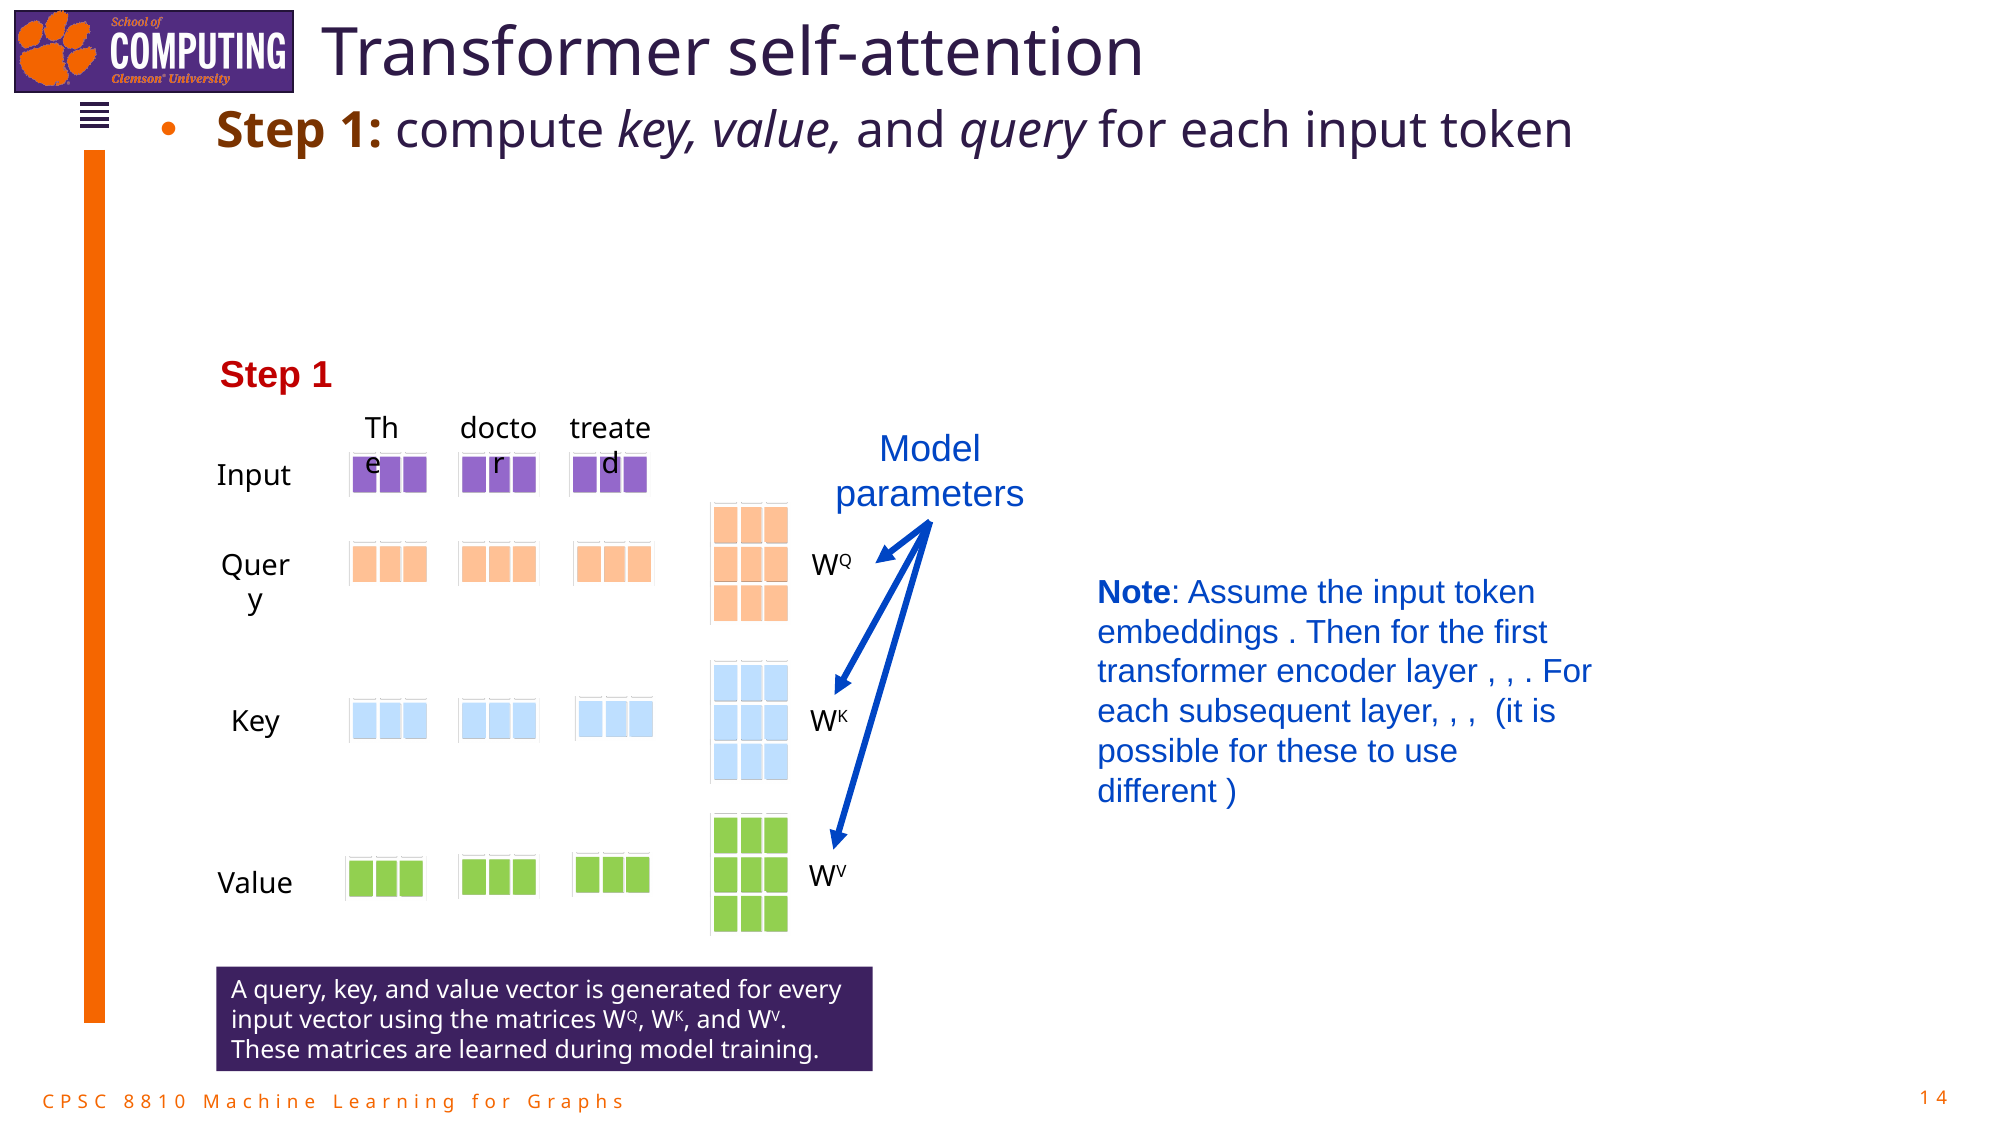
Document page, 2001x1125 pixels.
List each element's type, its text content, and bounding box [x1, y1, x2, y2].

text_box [875, 522, 930, 564]
list Step 1: compute key, value, and query for each input token [159, 104, 1840, 160]
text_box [833, 522, 931, 850]
text_box Model parameters [876, 416, 1042, 522]
title Transformer self-attention [321, 17, 1922, 91]
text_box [834, 522, 931, 695]
text_box Step 1 [199, 342, 353, 401]
text_box A query, key, and value vector is generated for every input vector using the matrices WQ, WK, and WV. These matrices are learned during model training. [216, 966, 873, 1072]
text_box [197, 401, 876, 936]
picture [18, 10, 285, 86]
